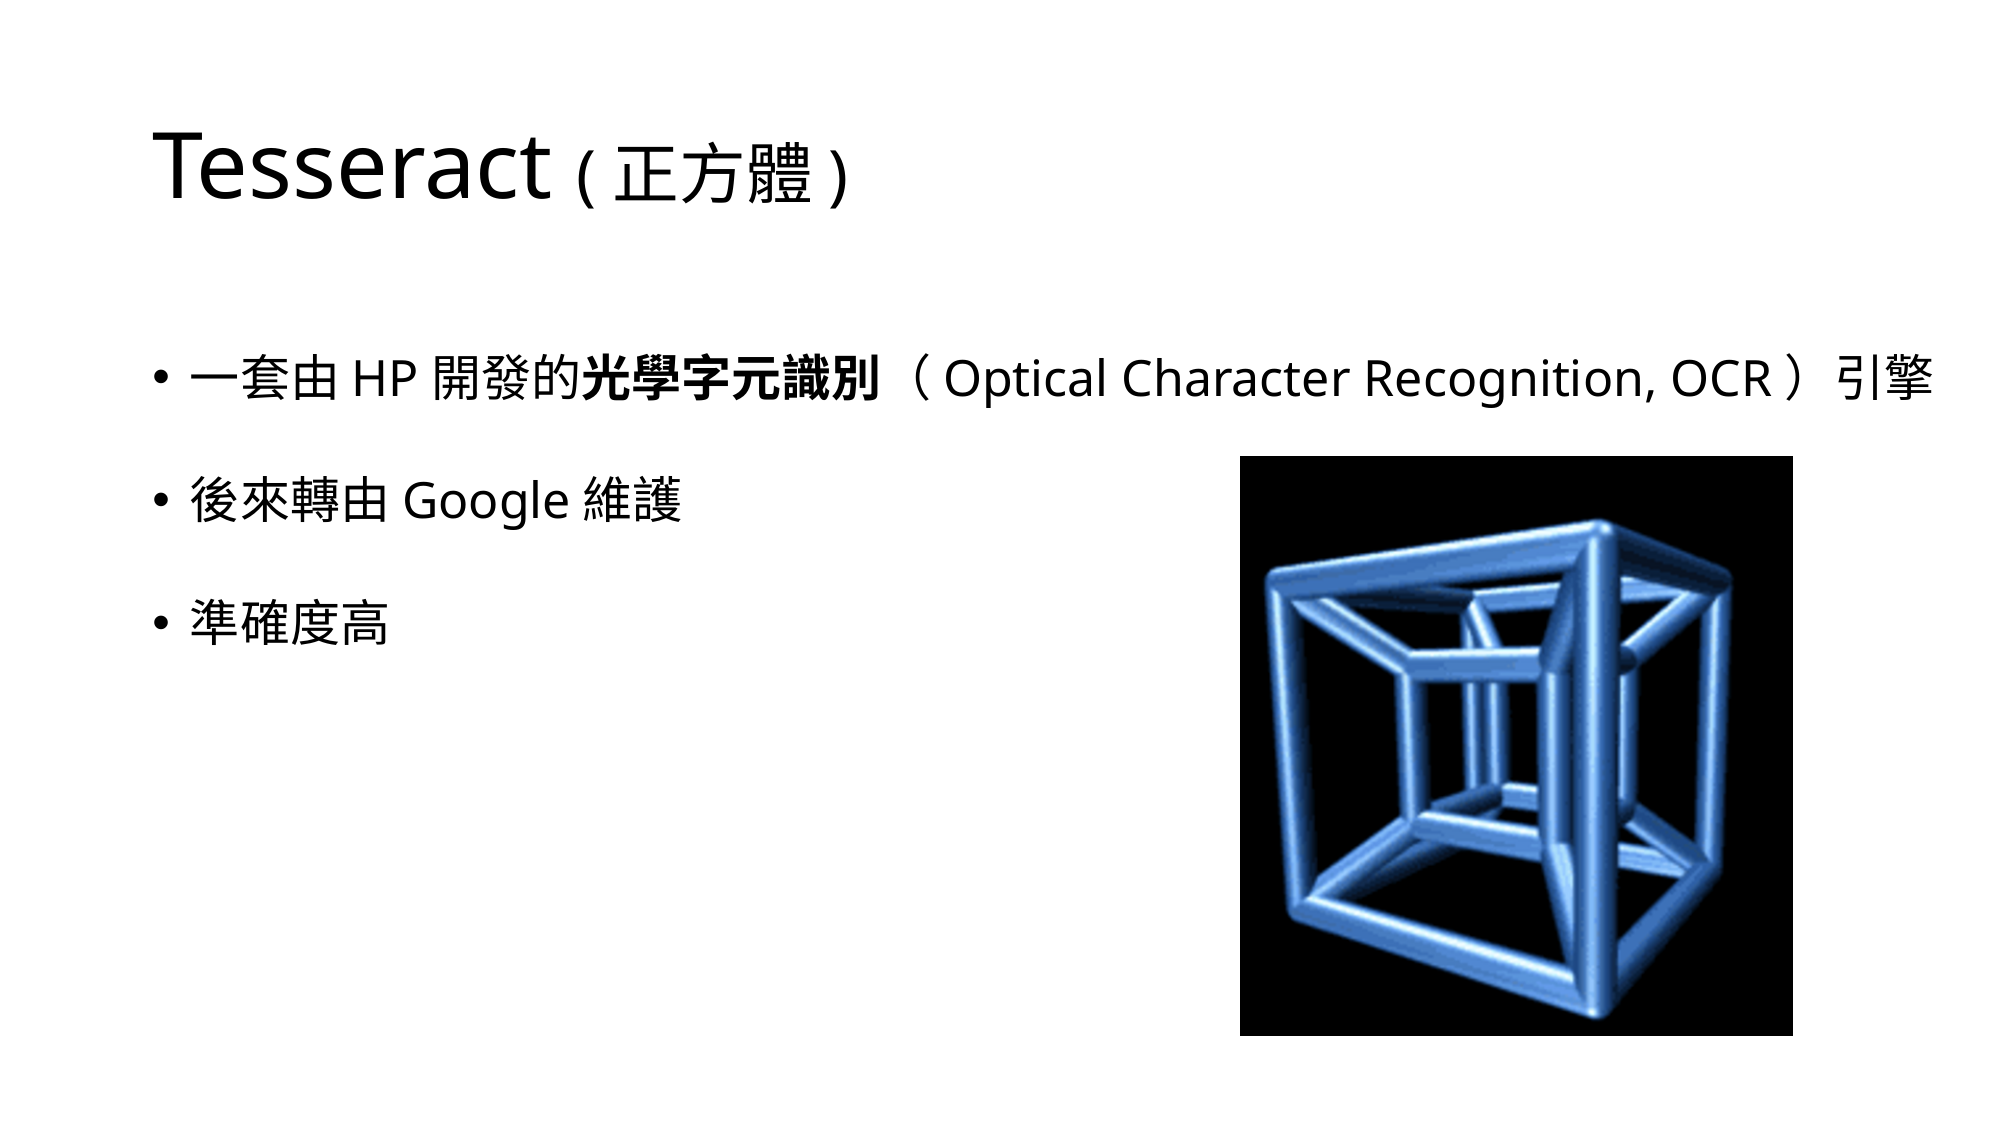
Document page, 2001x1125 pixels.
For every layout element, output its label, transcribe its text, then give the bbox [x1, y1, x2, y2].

list 一套由HP開發的光學字元識別（Optical Character Recognition, OCR）引擎 後來轉由Google維護 準確度高 [137, 296, 1973, 791]
picture [1240, 456, 1793, 1036]
title Tesseract (正方體) [137, 59, 1863, 278]
